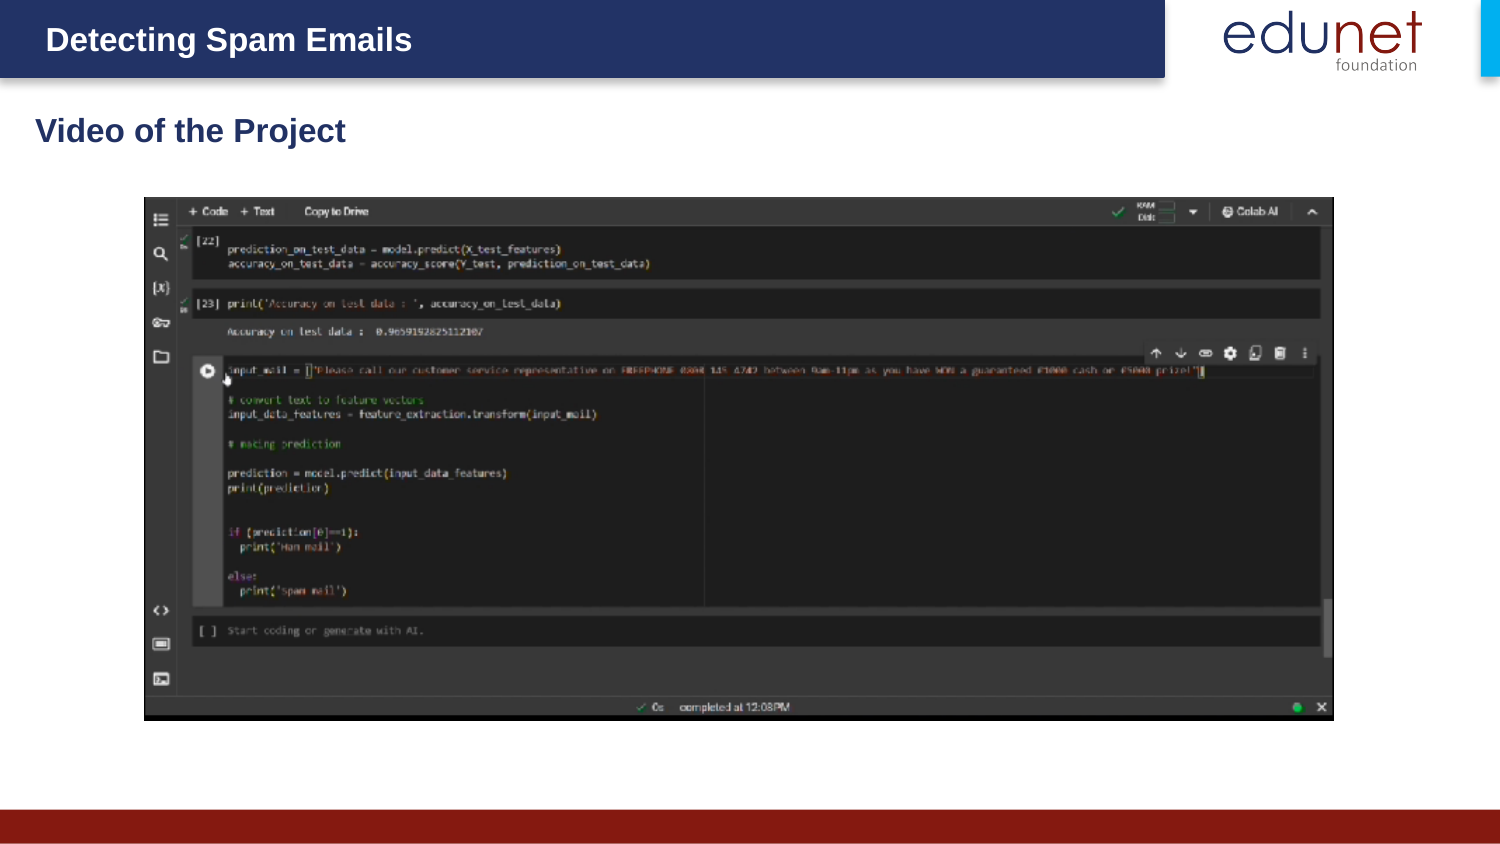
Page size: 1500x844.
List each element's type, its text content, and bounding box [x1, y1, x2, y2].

picture [1219, 8, 1424, 75]
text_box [143, 196, 1335, 722]
text_box Video of the Project [20, 94, 750, 147]
